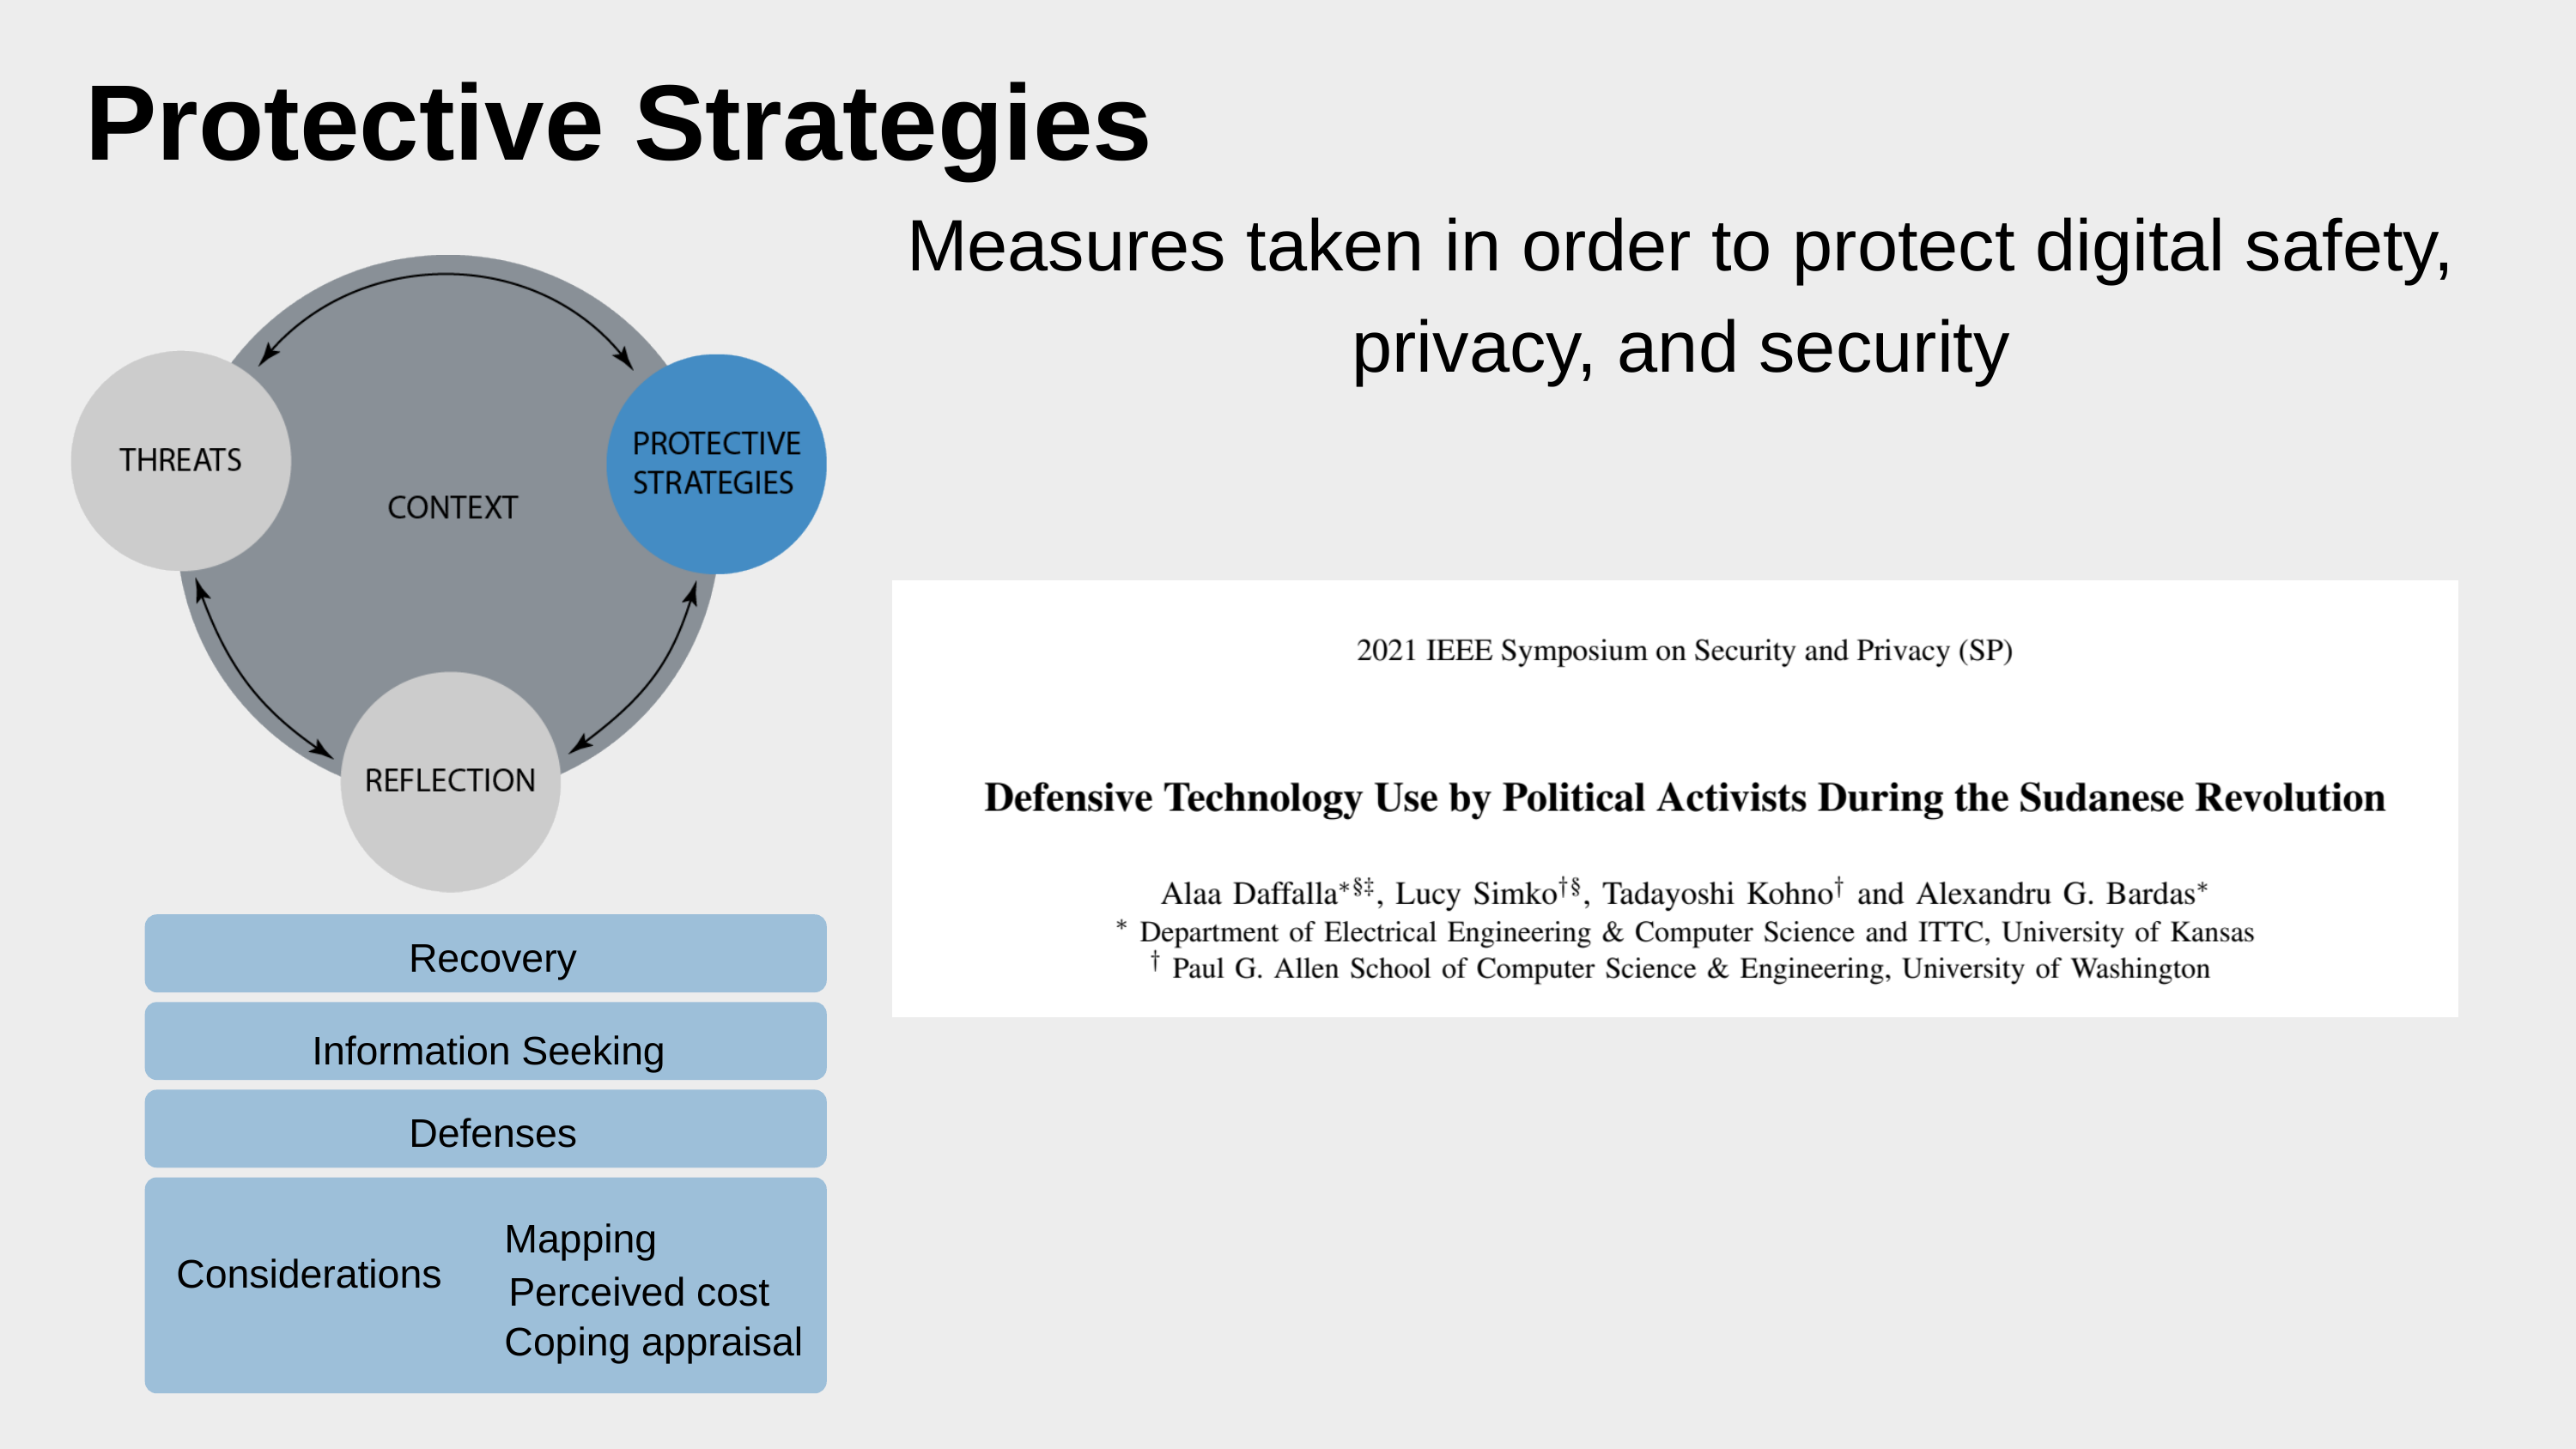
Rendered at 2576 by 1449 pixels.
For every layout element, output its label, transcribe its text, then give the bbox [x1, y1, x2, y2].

text_box Protective Strategies [85, 80, 1918, 182]
text_box Measures taken in order to protect digital safety, privacy, and security [787, 183, 2576, 489]
text_box [70, 255, 827, 893]
picture [891, 579, 2459, 1017]
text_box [144, 914, 827, 1394]
